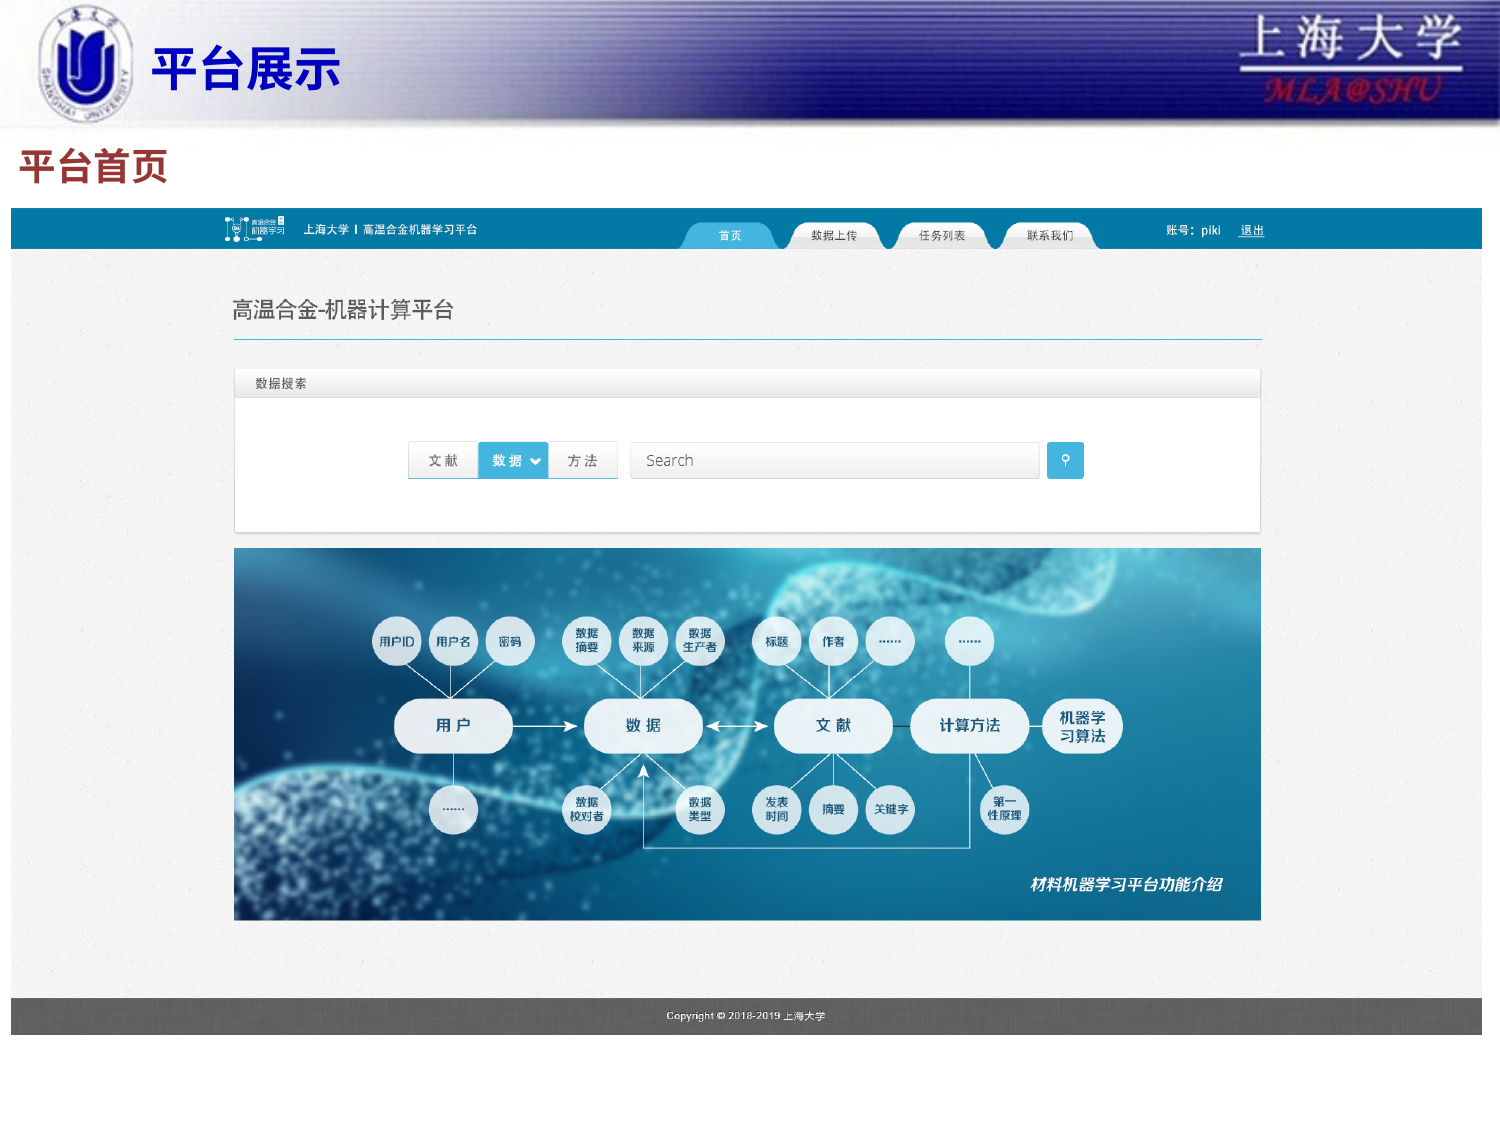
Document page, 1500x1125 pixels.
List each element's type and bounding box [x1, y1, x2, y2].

title [135, 11, 1486, 125]
picture [0, 0, 1500, 1125]
text_box [4, 135, 276, 196]
